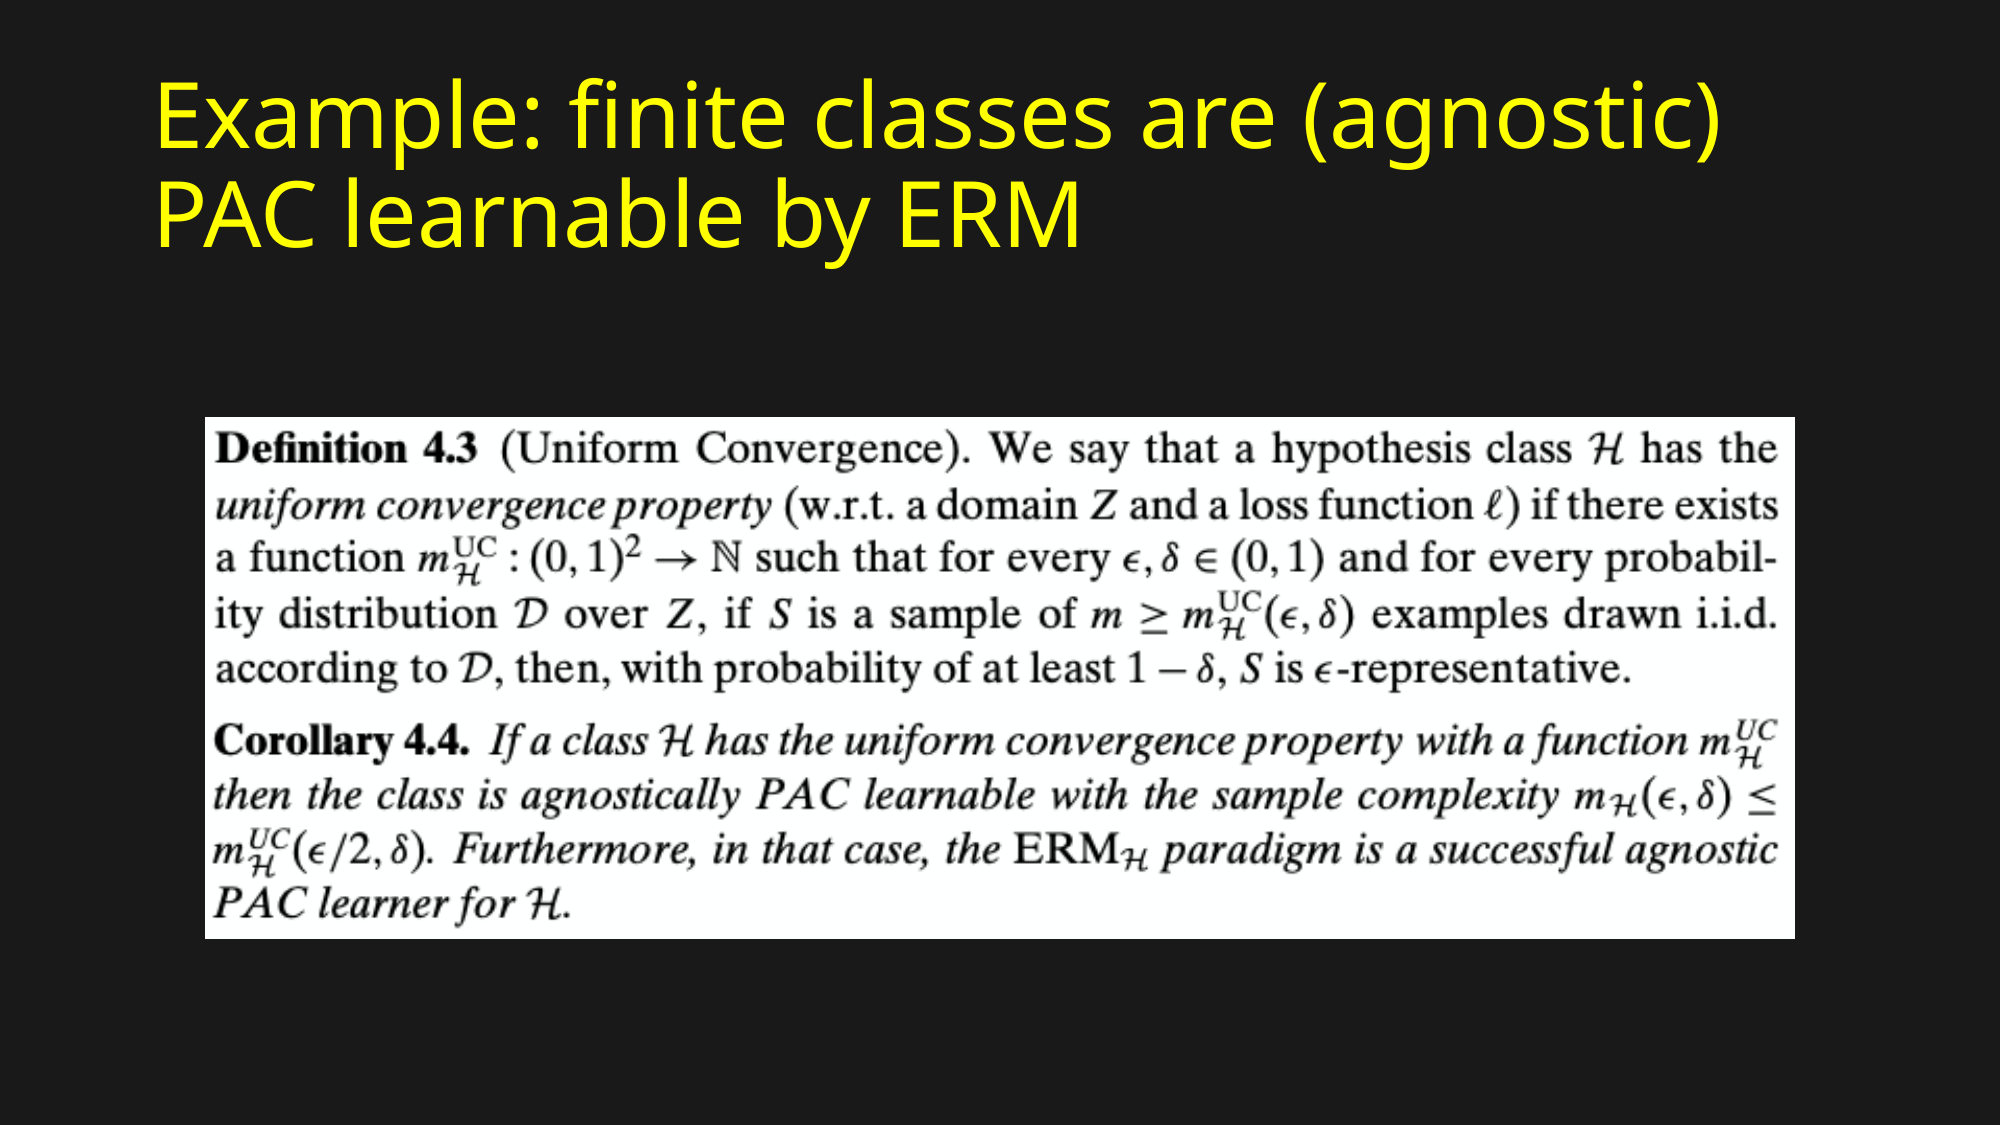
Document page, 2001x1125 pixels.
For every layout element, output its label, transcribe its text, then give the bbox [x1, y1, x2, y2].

title Example: finite classes are (agnostic) PAC learnable by ERM [137, 59, 1863, 278]
picture [205, 417, 1795, 939]
